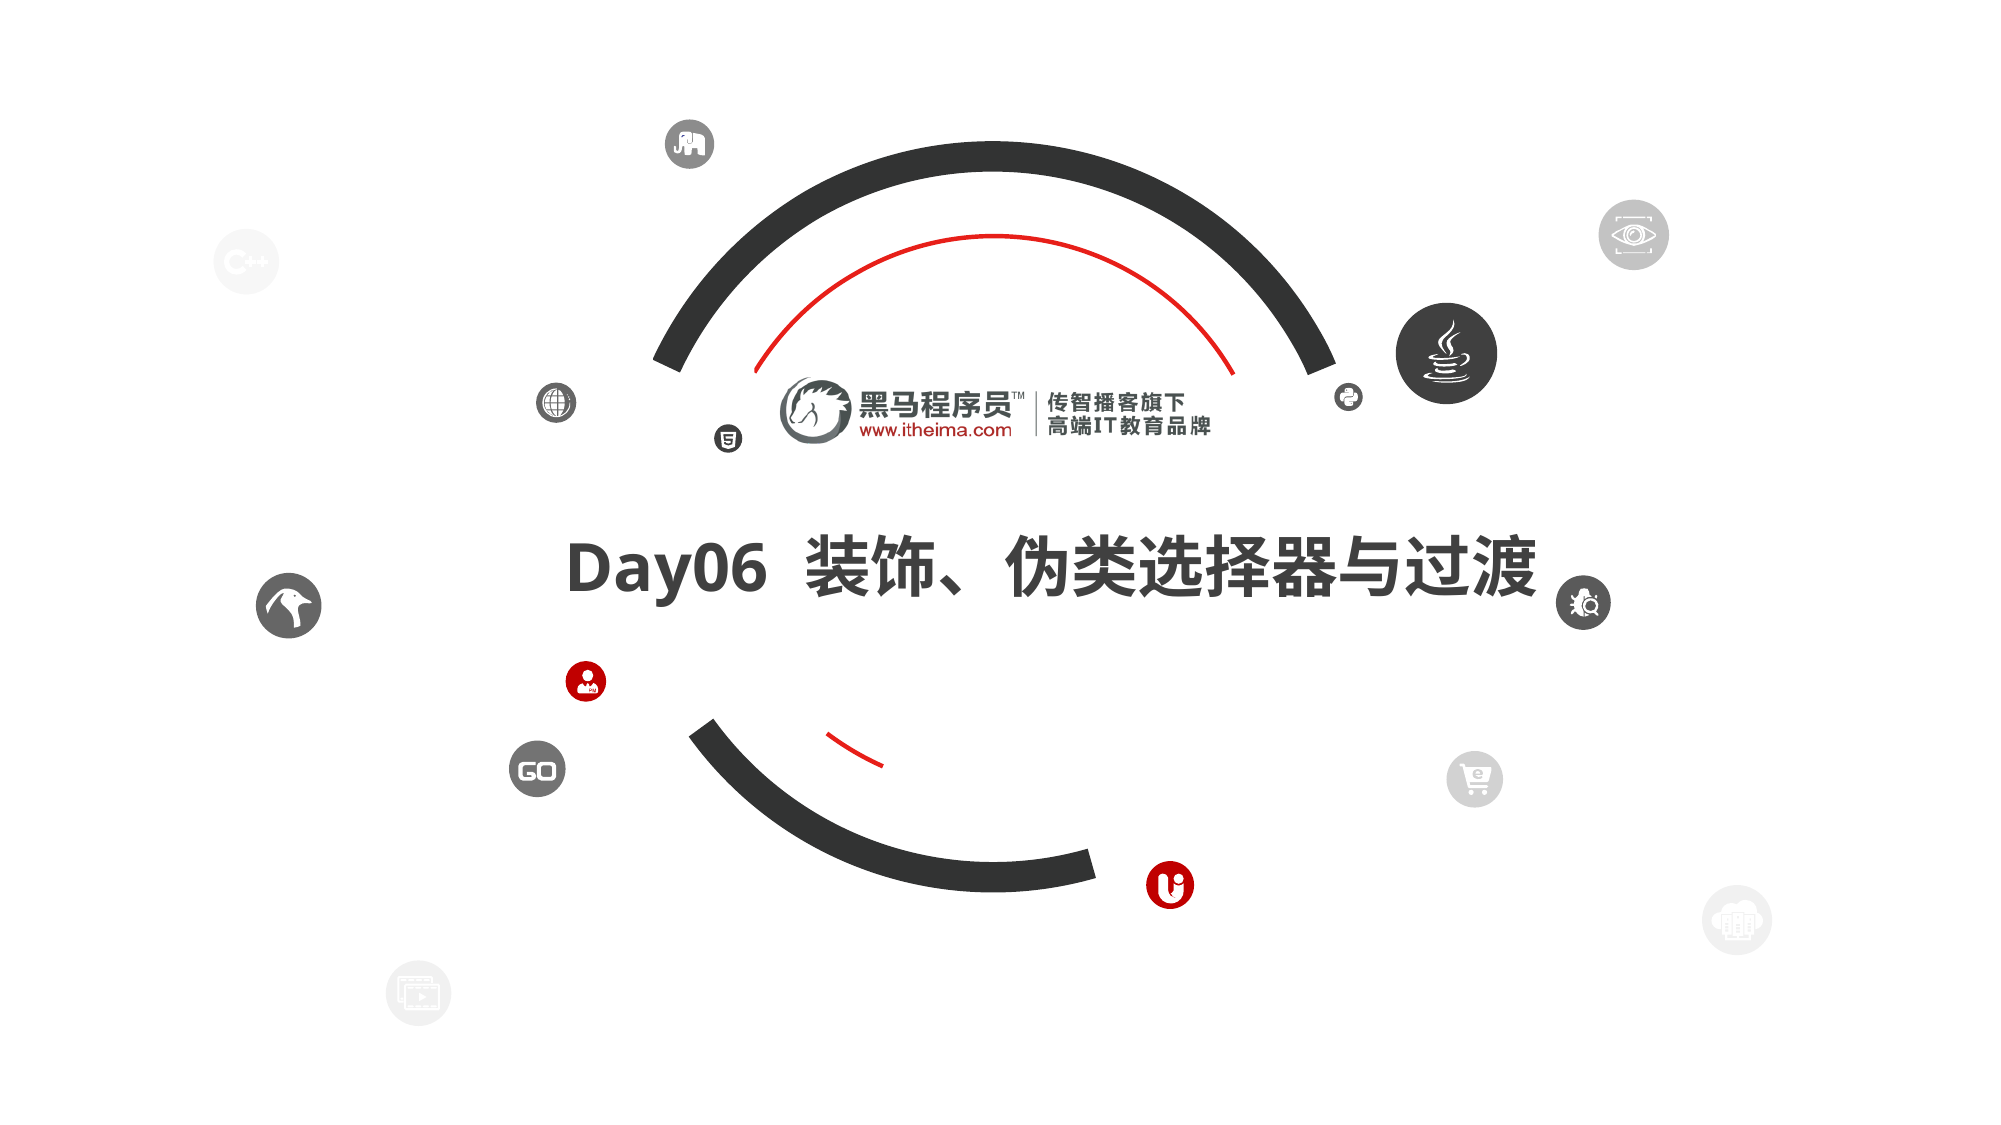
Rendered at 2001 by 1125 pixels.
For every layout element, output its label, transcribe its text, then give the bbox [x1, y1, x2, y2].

title Day06 装饰、伪类选择器与过渡 [474, 495, 1629, 629]
picture [757, 345, 1233, 476]
